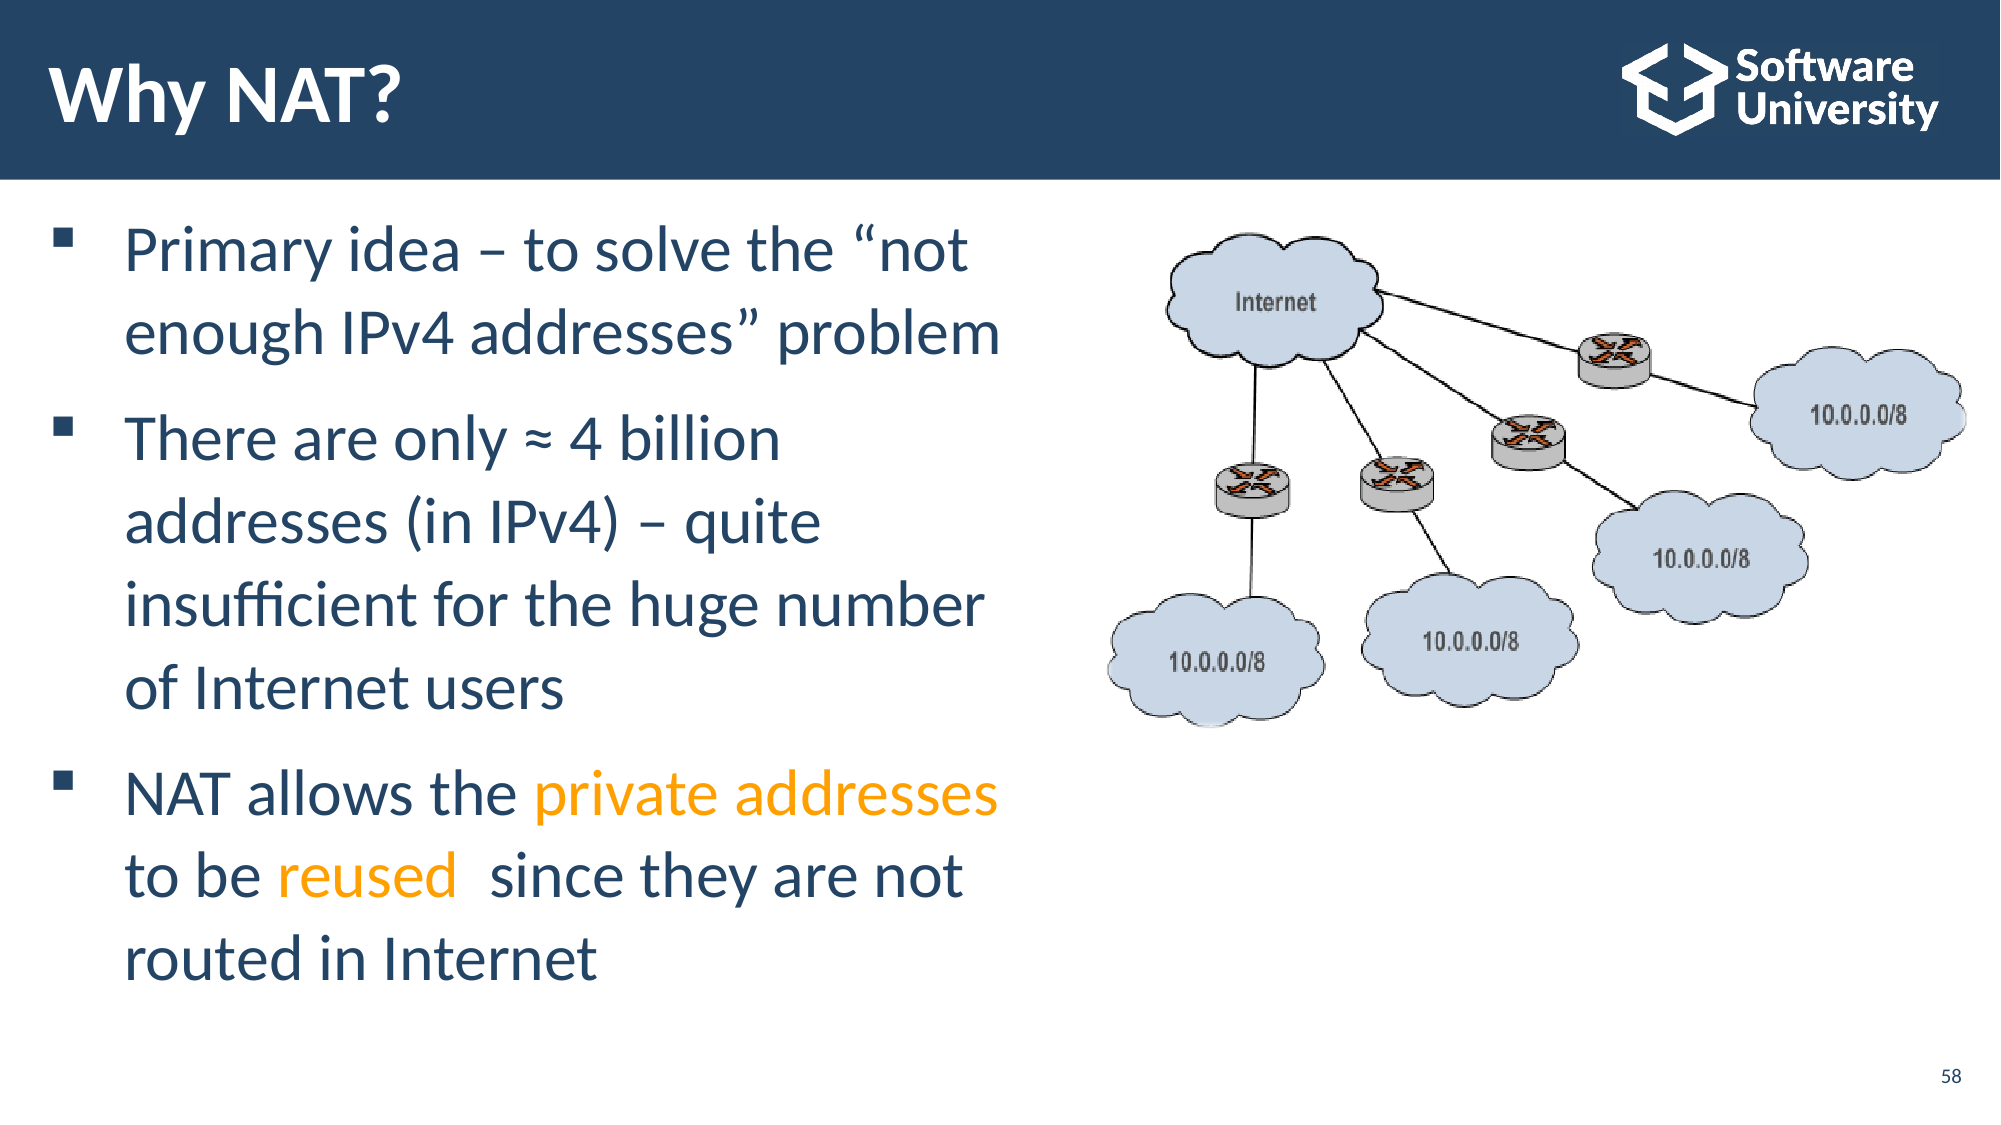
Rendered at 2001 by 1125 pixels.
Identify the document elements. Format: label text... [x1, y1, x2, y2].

title Why NAT? [31, 16, 1591, 162]
picture [1104, 228, 1968, 729]
picture [1622, 43, 1939, 136]
slide_number 58 [1897, 1049, 1968, 1101]
list Primary idea – to solve the “not enough IPv4 addresses” problem There are only ≈ 4 billion addresses (in IPv4) – quite insufficient for the huge number of Internet users NAT allows the private addresses to be reused since they are not routed in Internet [31, 196, 1045, 1050]
